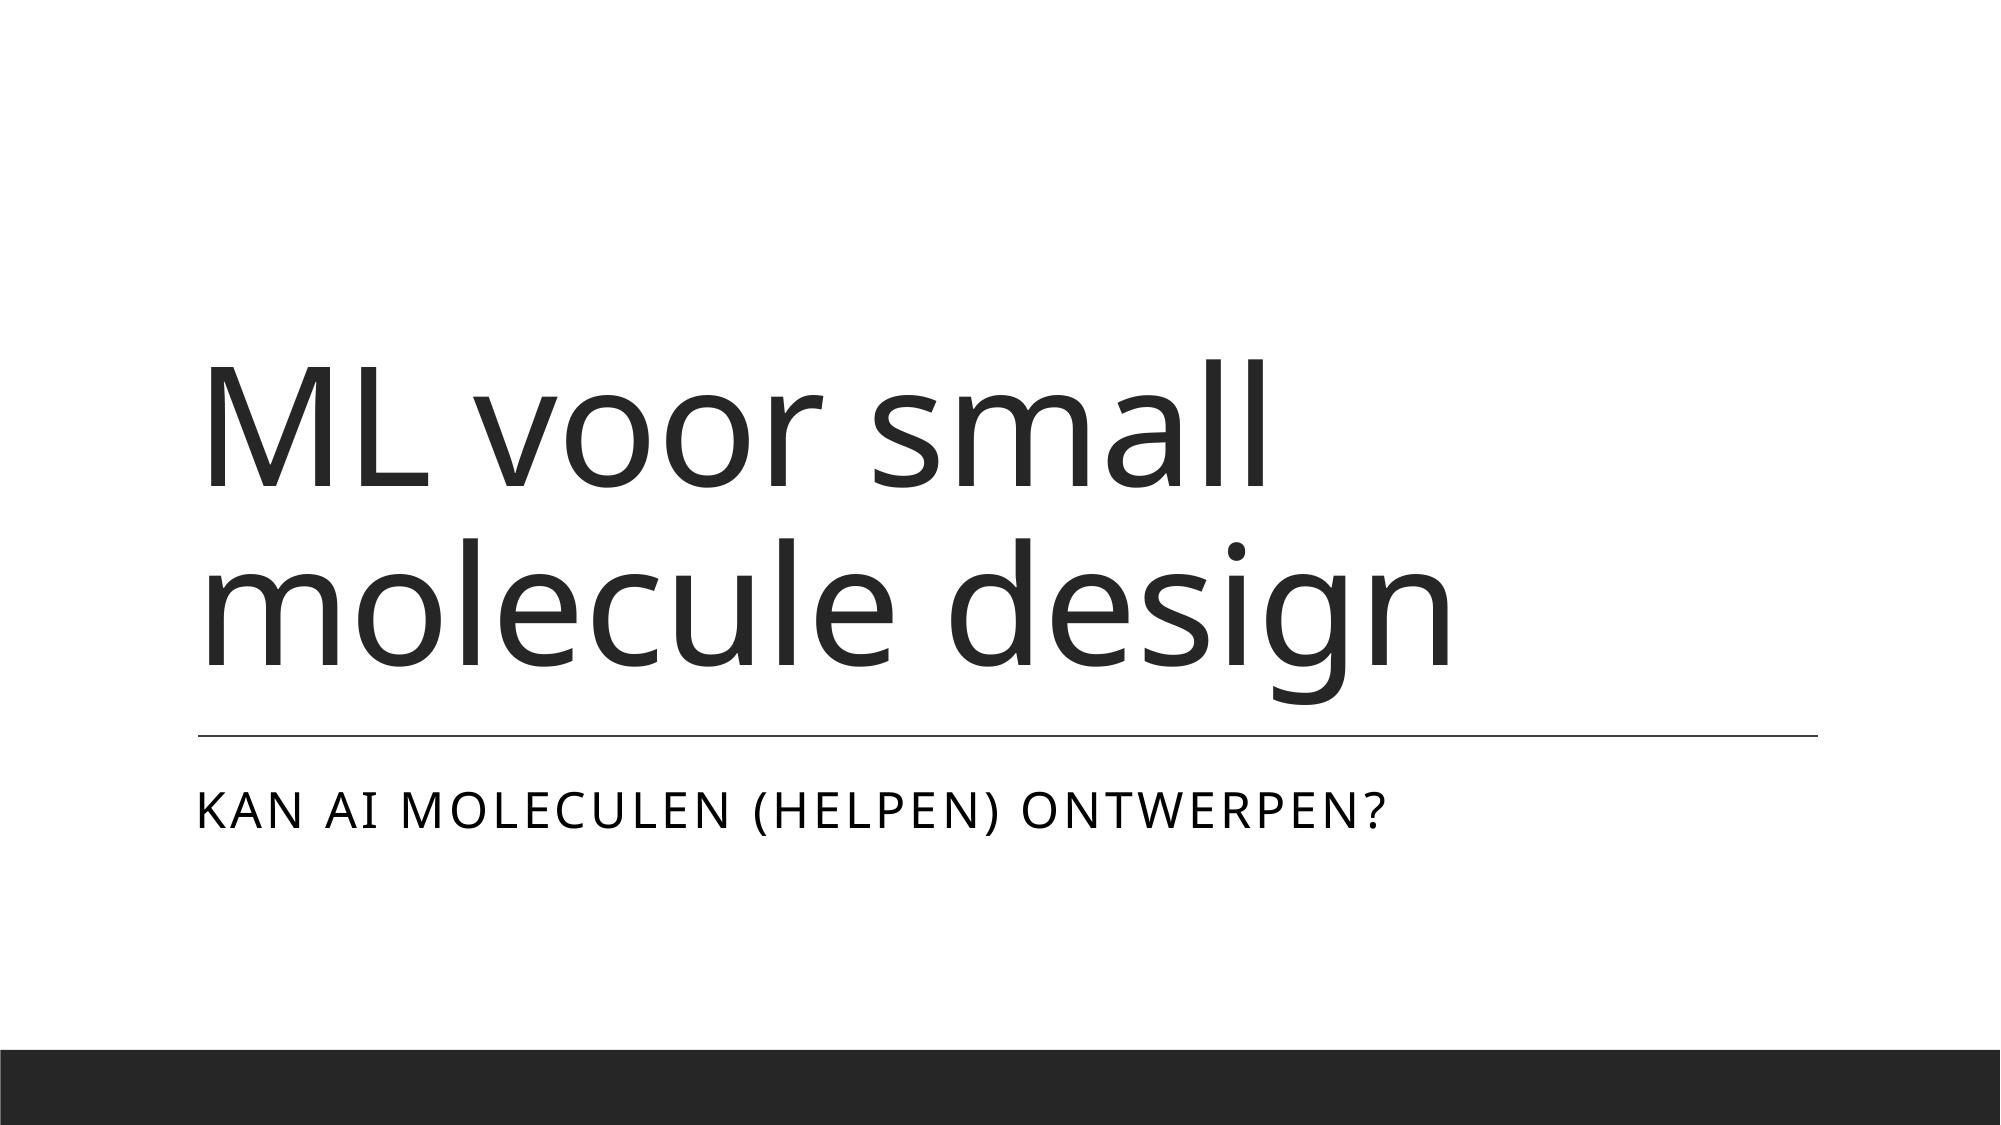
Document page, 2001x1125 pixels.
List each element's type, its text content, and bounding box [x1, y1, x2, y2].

title ML voor small molecule design [180, 124, 1830, 710]
list Kan AI moleculen (helpen) ontwerpen? [180, 765, 1830, 953]
